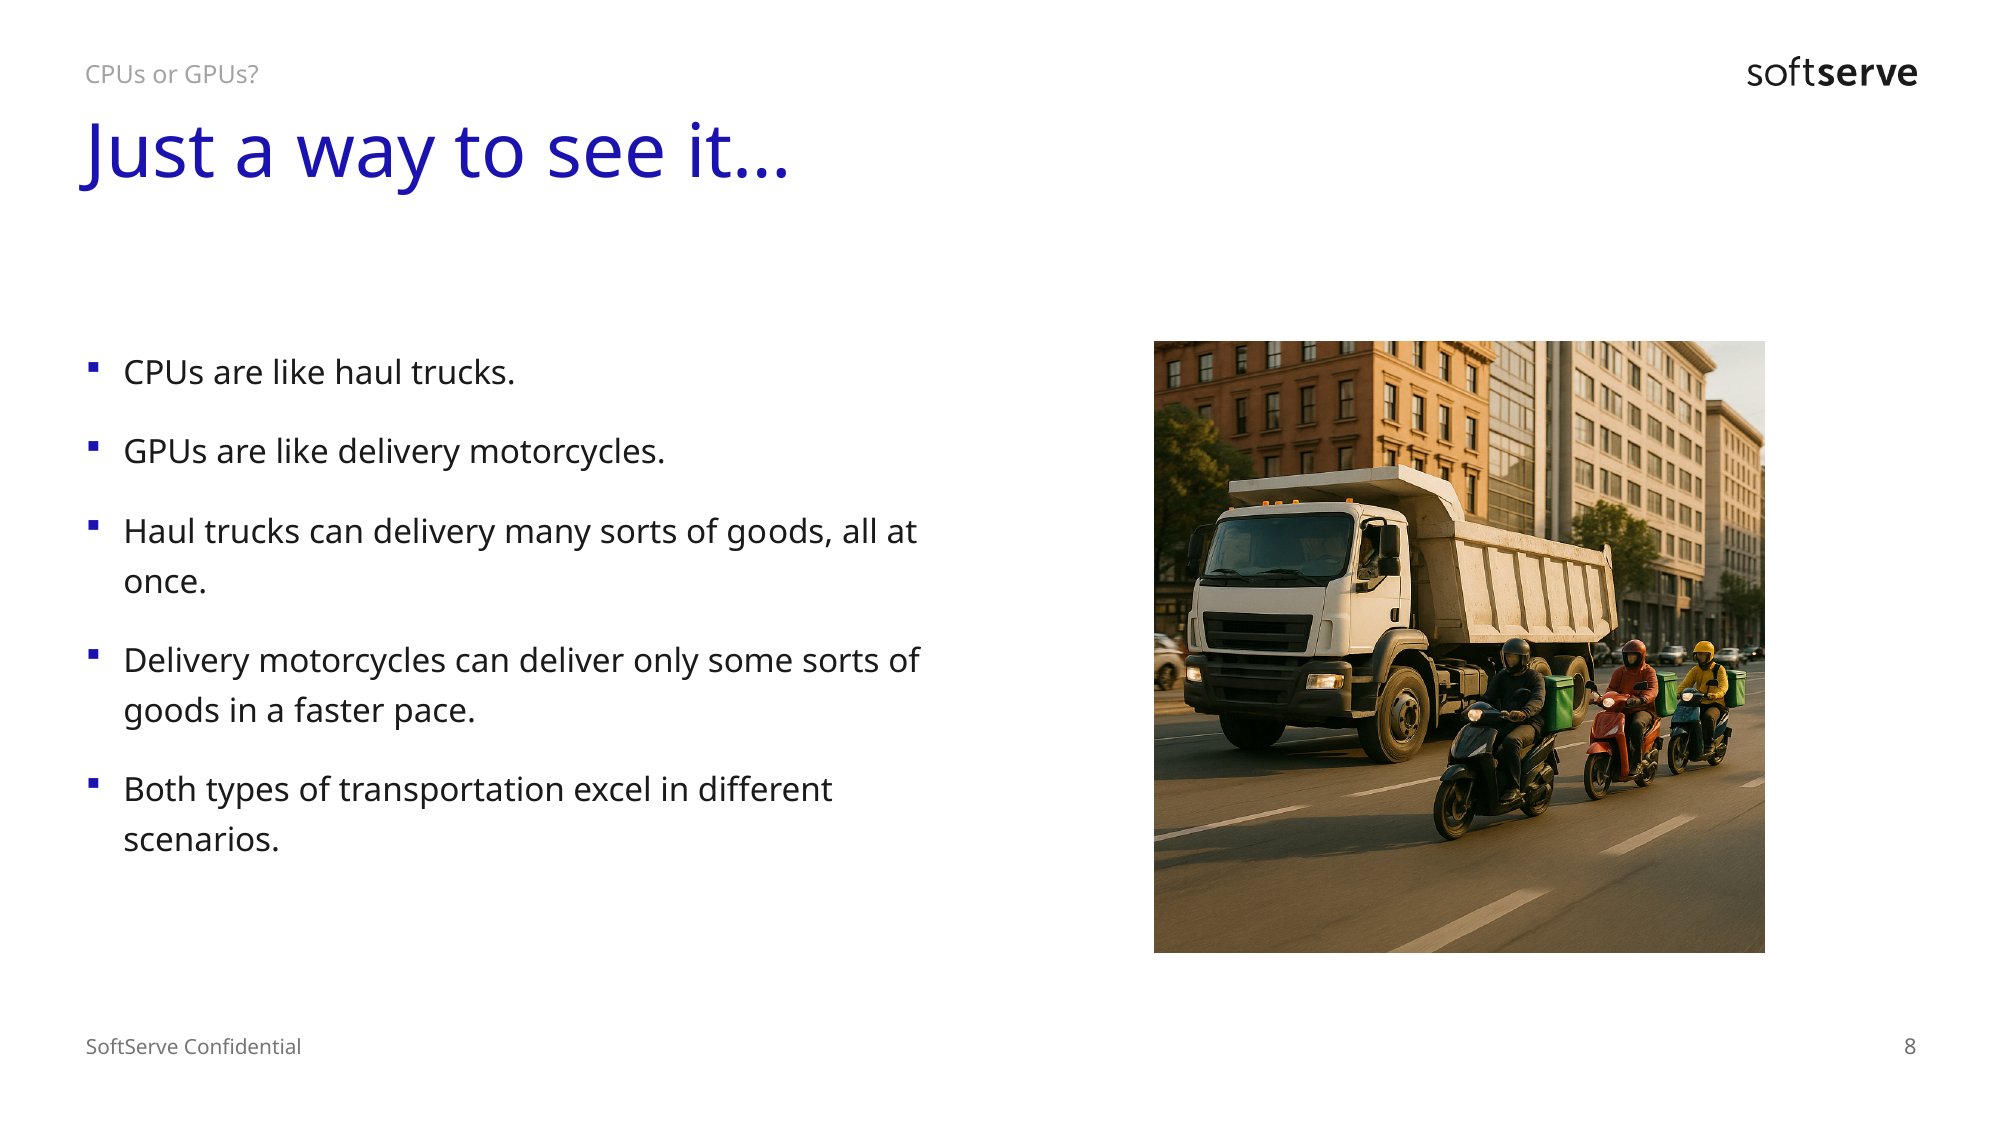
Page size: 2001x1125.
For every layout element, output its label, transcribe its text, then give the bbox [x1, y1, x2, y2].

list CPUs or GPUs? [84, 49, 1667, 99]
picture [1747, 56, 1917, 86]
slide_number 8 [1815, 1017, 1917, 1078]
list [1153, 341, 1766, 953]
title Just a way to see it… [85, 108, 1916, 266]
list CPUs are like haul trucks. GPUs are like delivery motorcycles. Haul trucks can delivery many sorts of goods, all at once. Delivery motorcycles can deliver only some sorts of goods in a faster pace. Both types of transportation excel in different scenarios. [85, 341, 1000, 953]
